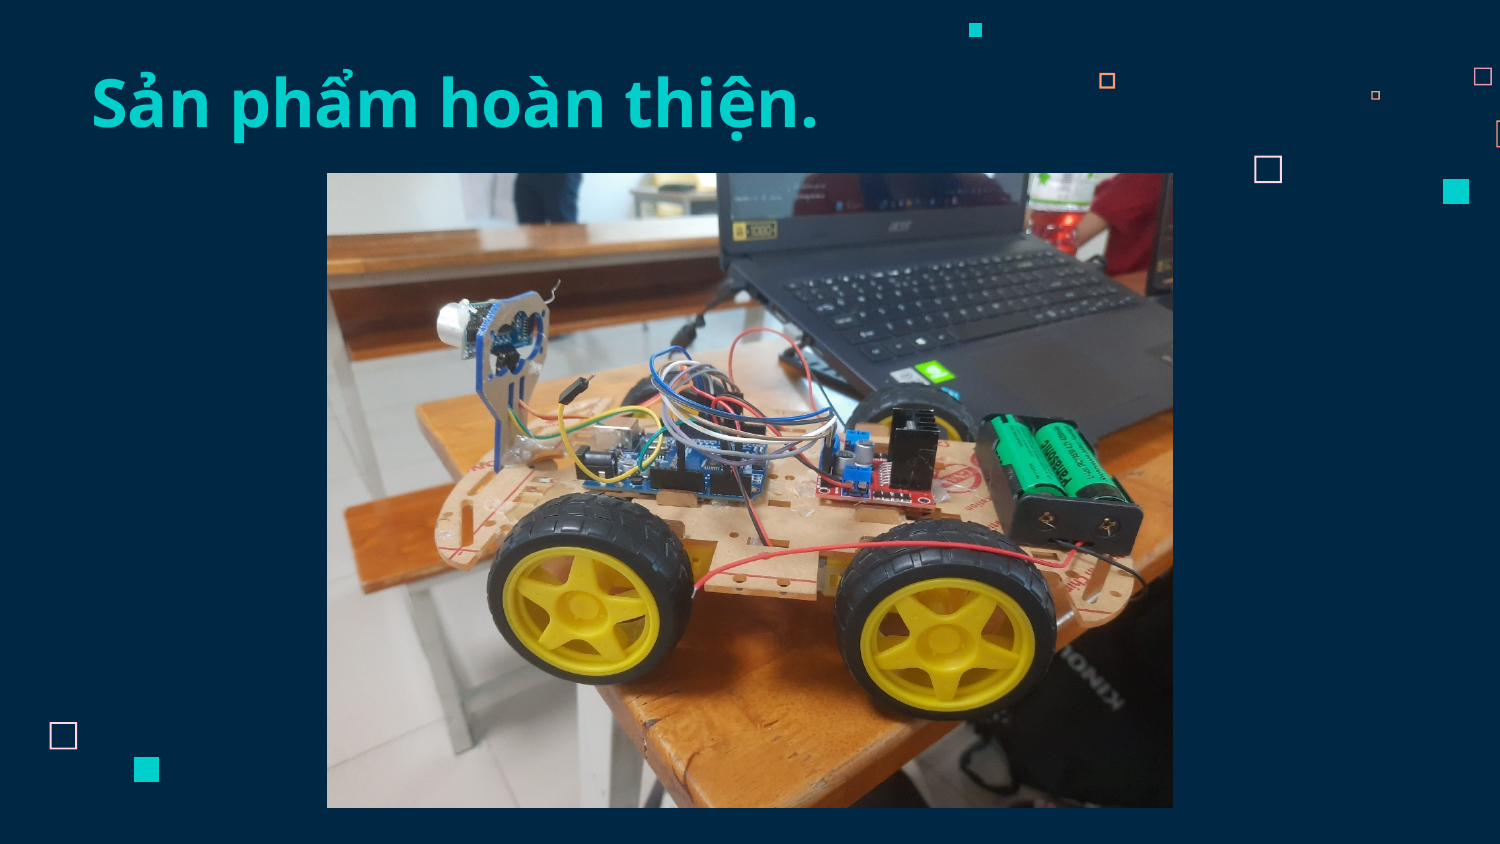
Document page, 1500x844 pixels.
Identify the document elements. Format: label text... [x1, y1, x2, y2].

text_box Sản phẩm hoàn thiện. [76, 21, 1450, 156]
picture [327, 173, 1173, 808]
